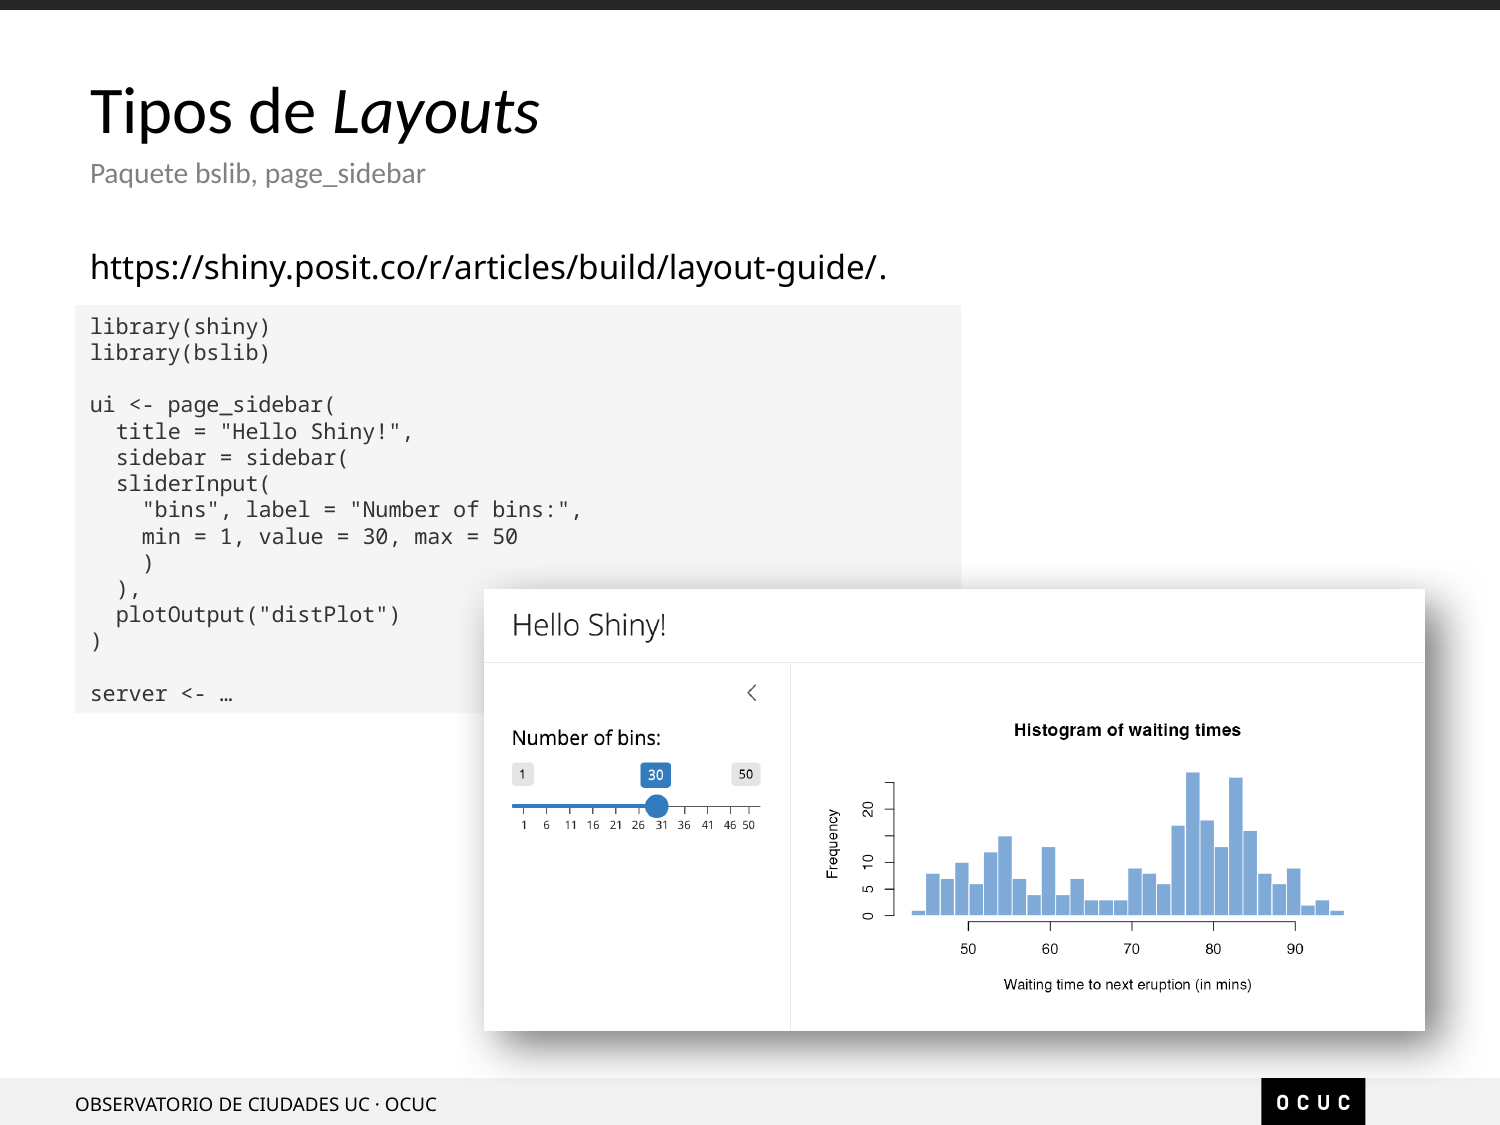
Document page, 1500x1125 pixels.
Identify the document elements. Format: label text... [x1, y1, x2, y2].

text_box library(shiny) library(bslib) ui <- page_sidebar( title = "Hello Shiny!", sidebar = sidebar( sliderInput( "bins", label = "Number of bins:", min = 1, value = 30, max = 50 ) ), plotOutput("distPlot") ) server <- … [75, 305, 962, 714]
list Paquete bslib, page_sidebar [75, 145, 1425, 197]
text_box https://shiny.posit.co/r/articles/build/layout-guide/. [74, 216, 1386, 299]
picture [483, 589, 1426, 1031]
title Tipos de Layouts [75, 68, 1409, 145]
picture [0, 1078, 1500, 1125]
text_box [0, 0, 1500, 12]
